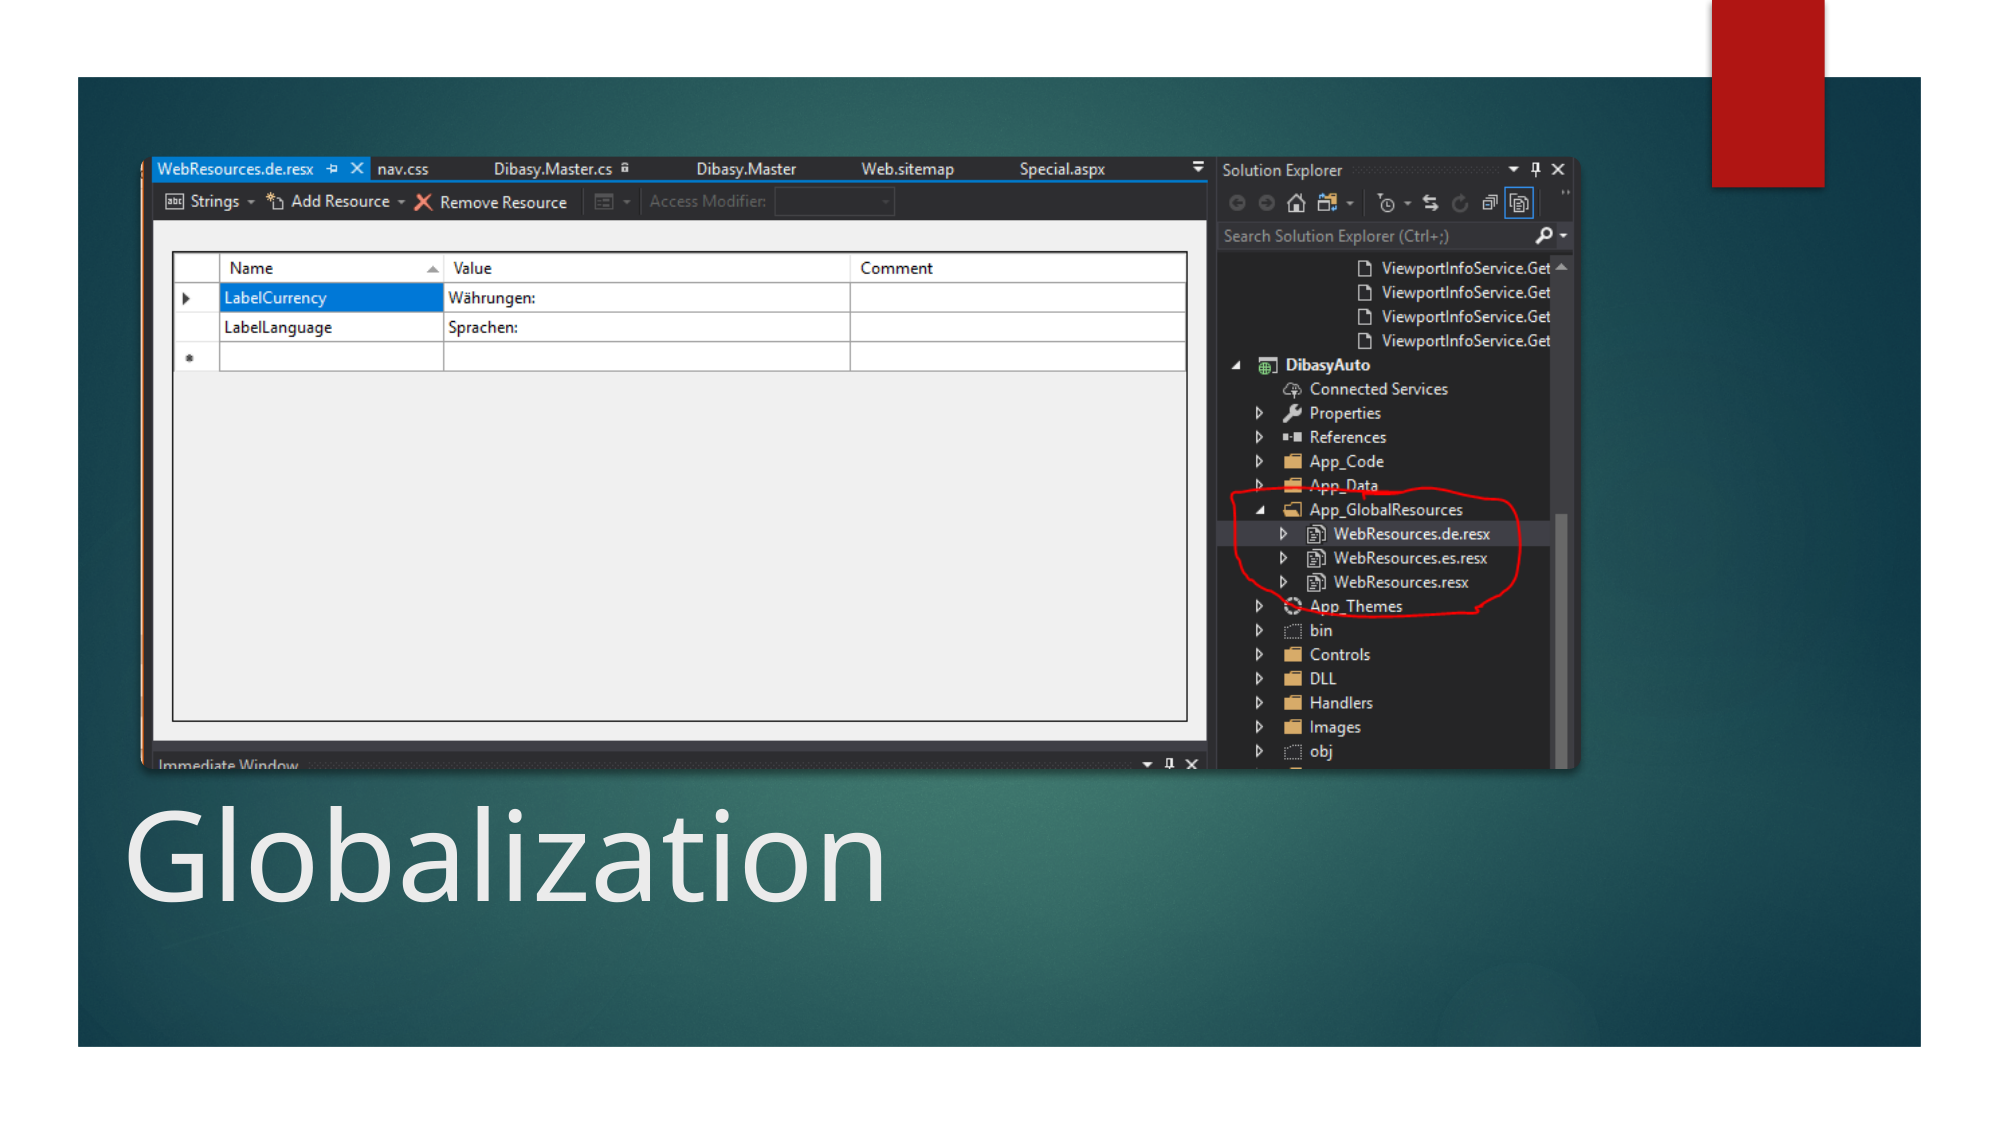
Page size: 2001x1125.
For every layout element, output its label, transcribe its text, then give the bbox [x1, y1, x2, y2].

picture [140, 156, 1582, 770]
title Globalization [106, 741, 1894, 934]
